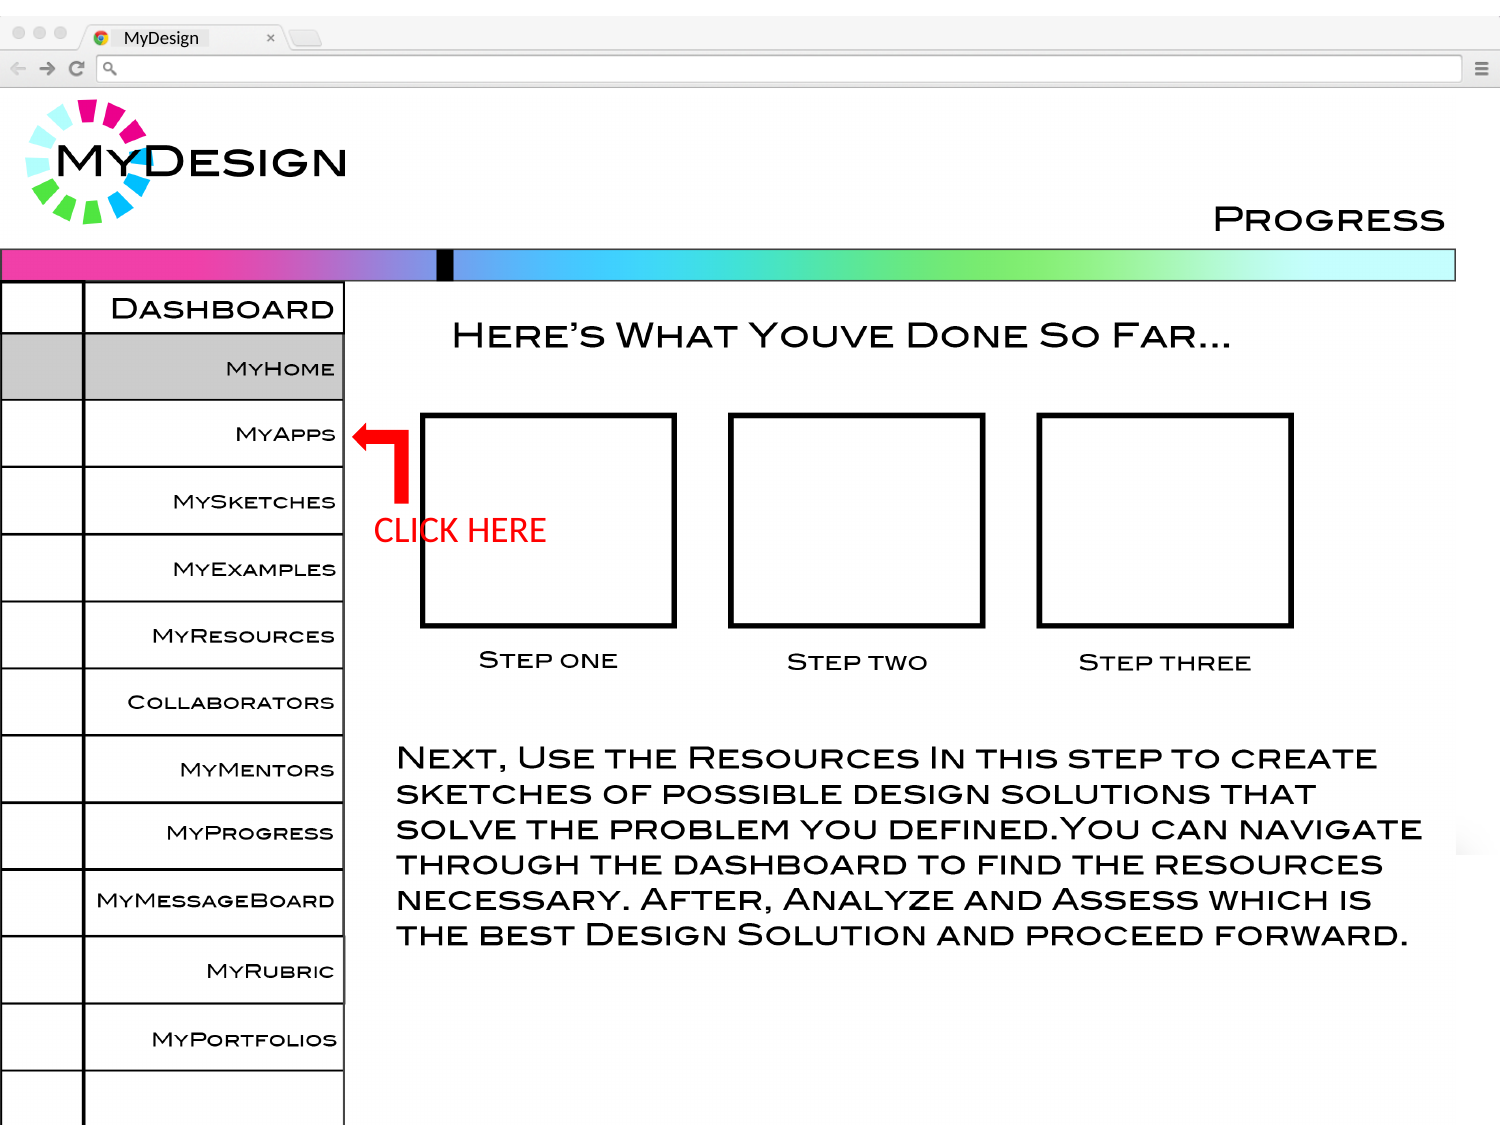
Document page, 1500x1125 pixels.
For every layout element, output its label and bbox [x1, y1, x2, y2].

picture [0, 95, 1457, 1125]
text_box [0, 16, 1500, 855]
